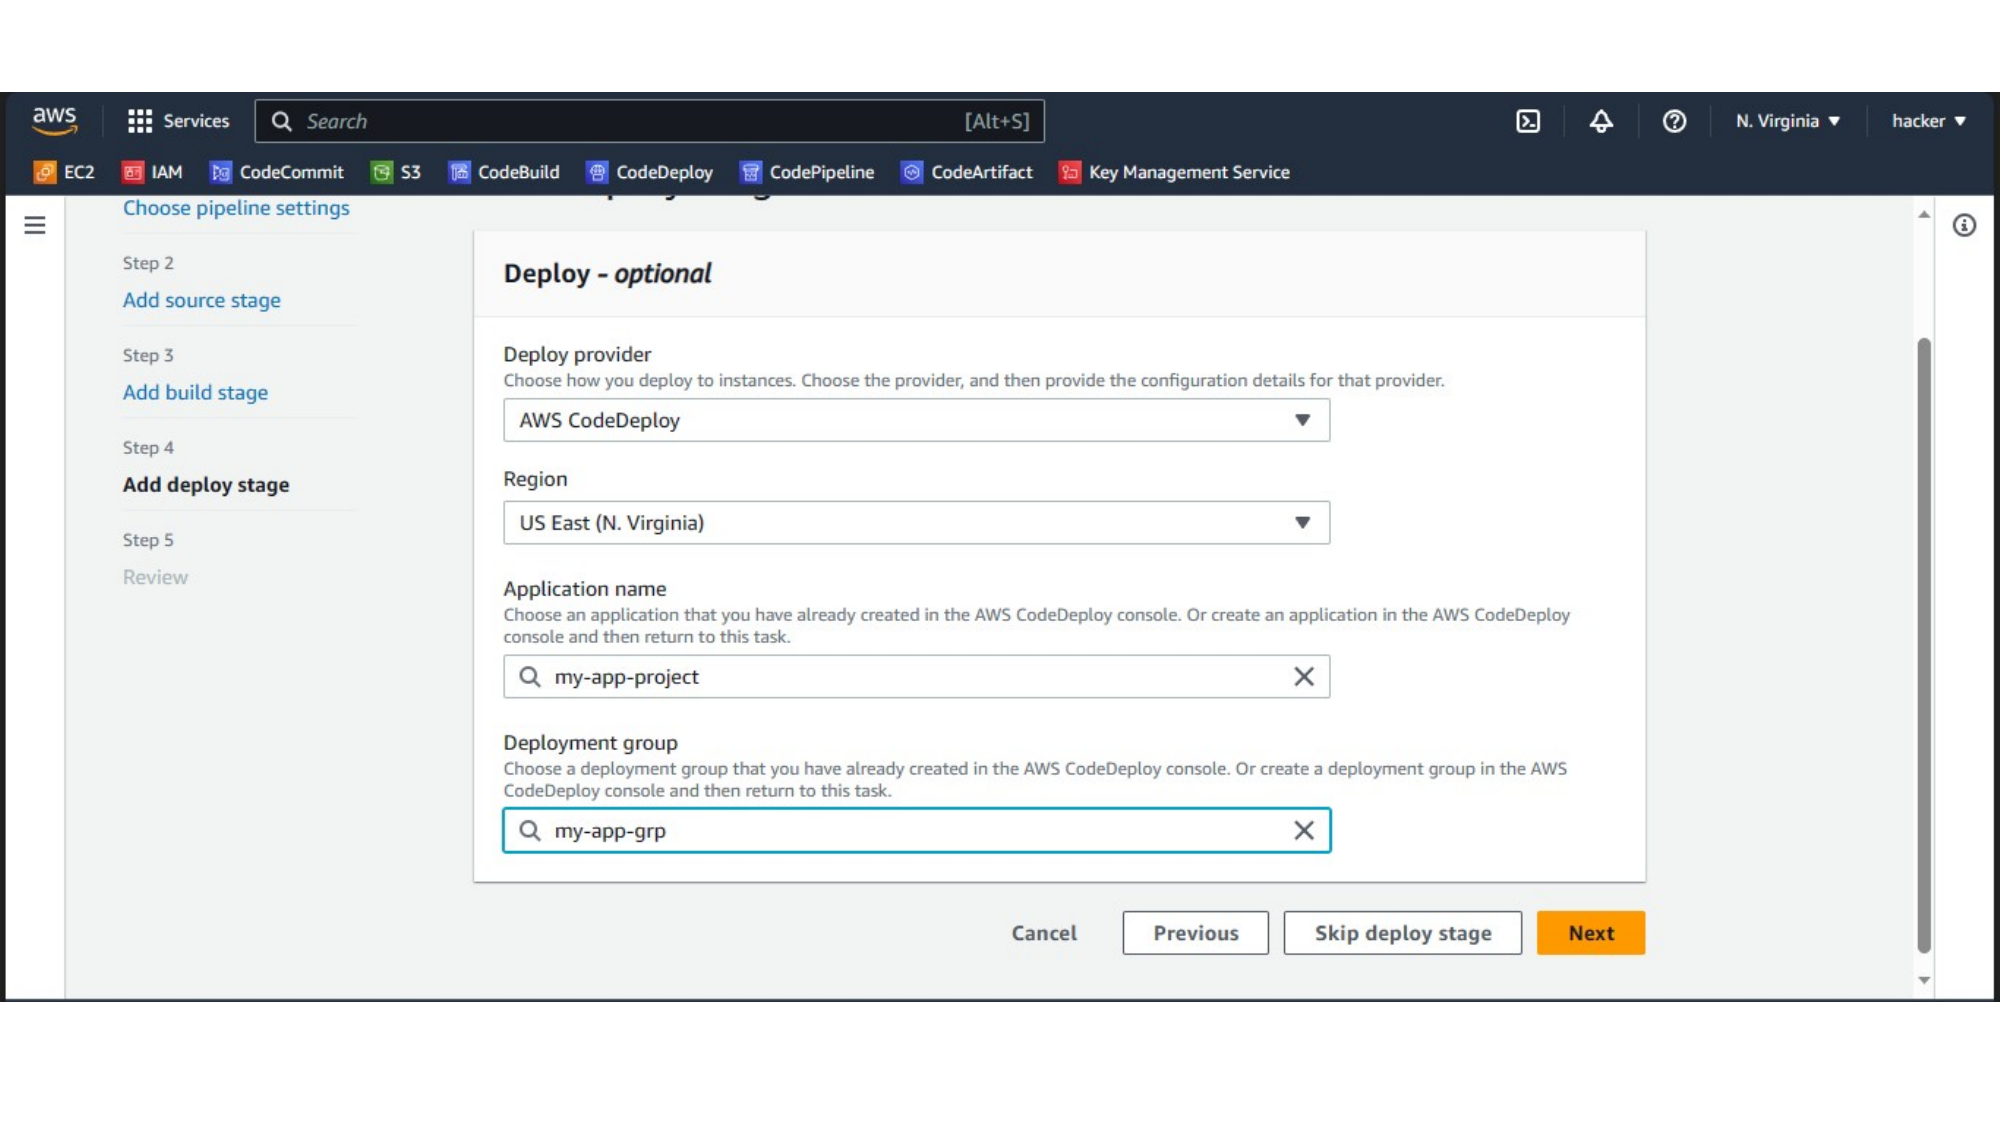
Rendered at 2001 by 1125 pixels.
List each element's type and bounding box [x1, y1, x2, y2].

picture [0, 91, 2000, 1002]
